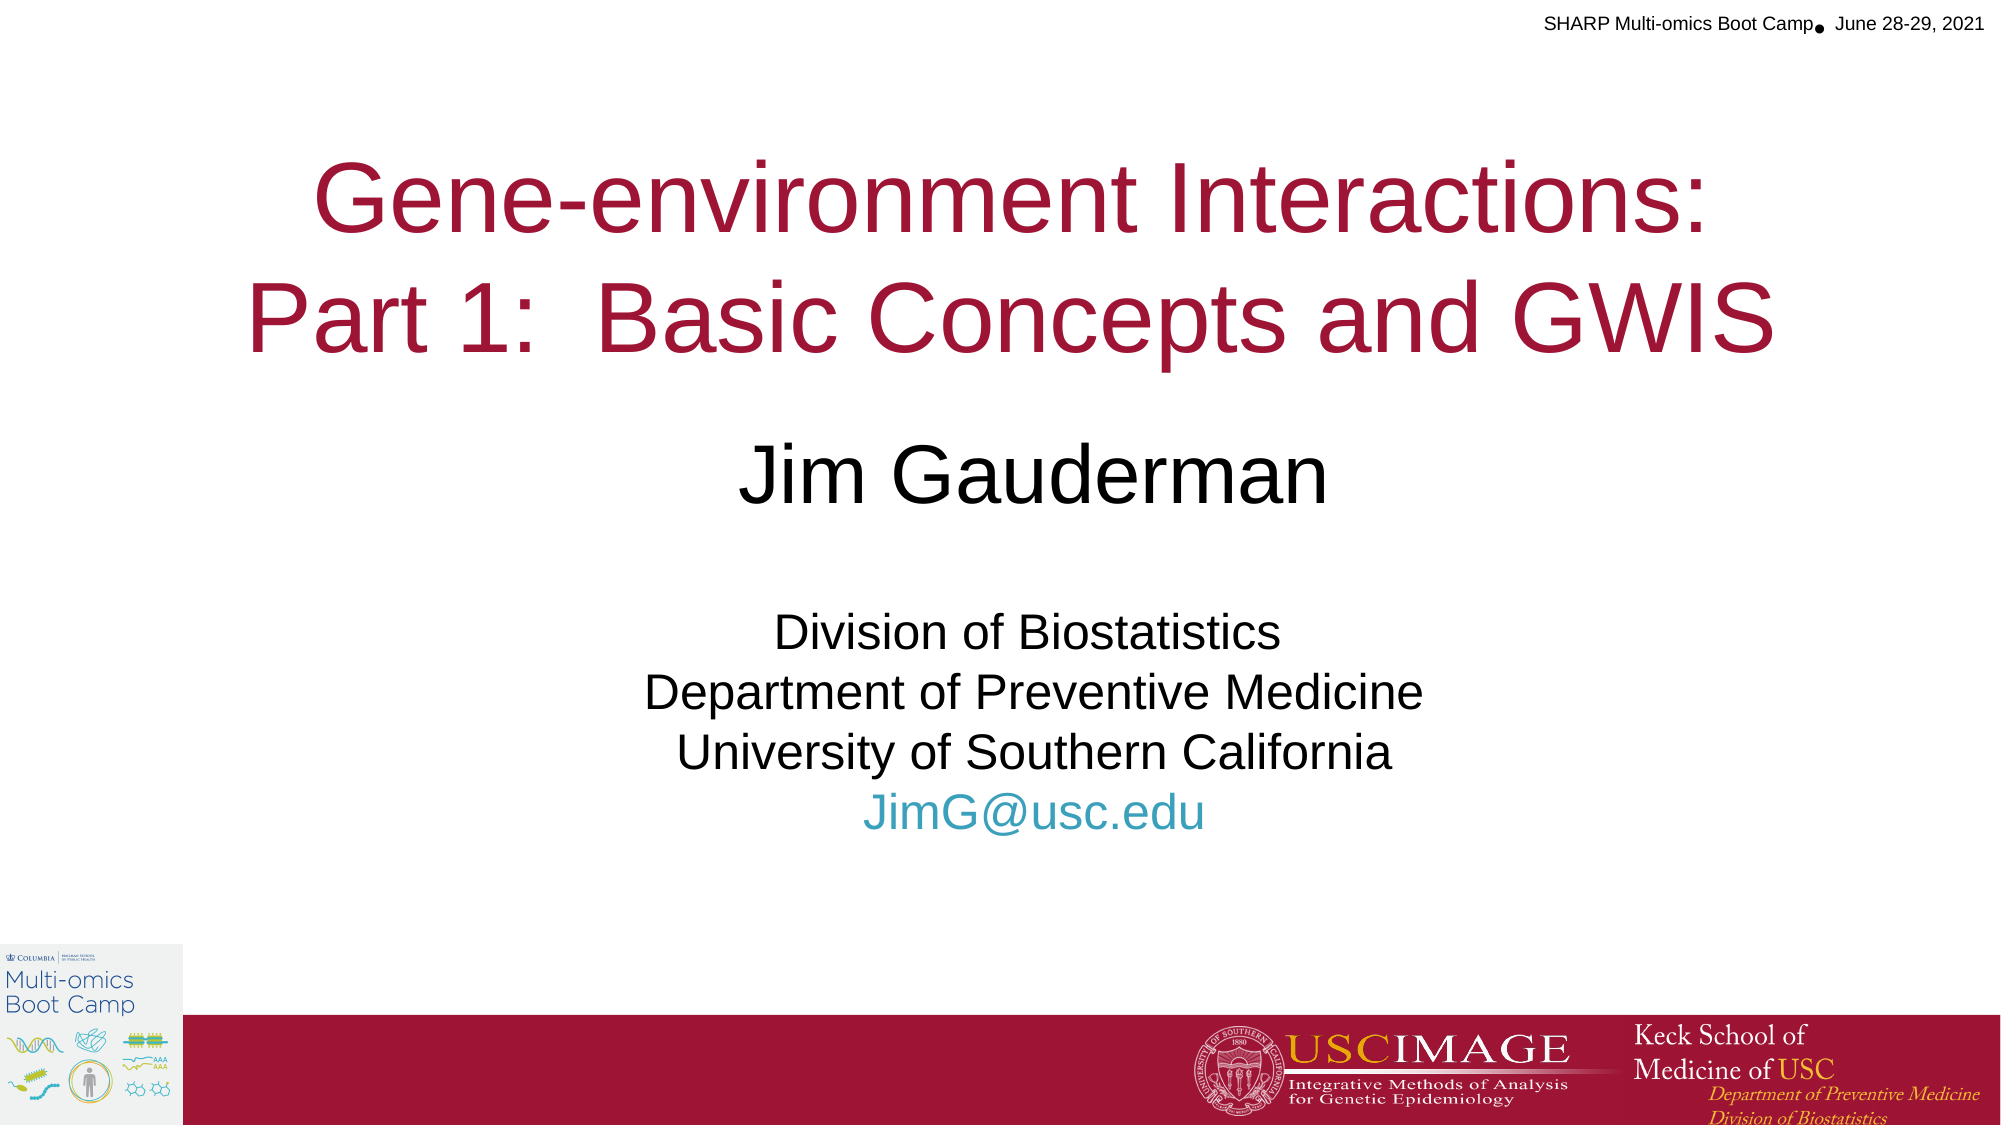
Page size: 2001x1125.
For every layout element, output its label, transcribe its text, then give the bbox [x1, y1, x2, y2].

text_box Jim Gauderman Division of Biostatistics Department of Preventive Medicine University of Southern California JimG@usc.edu [275, 412, 1710, 1063]
picture [0, 944, 183, 1125]
title Gene-environment Interactions: Part 1: Basic Concepts and GWIS [196, 125, 1828, 313]
picture [1178, 1063, 1623, 1125]
